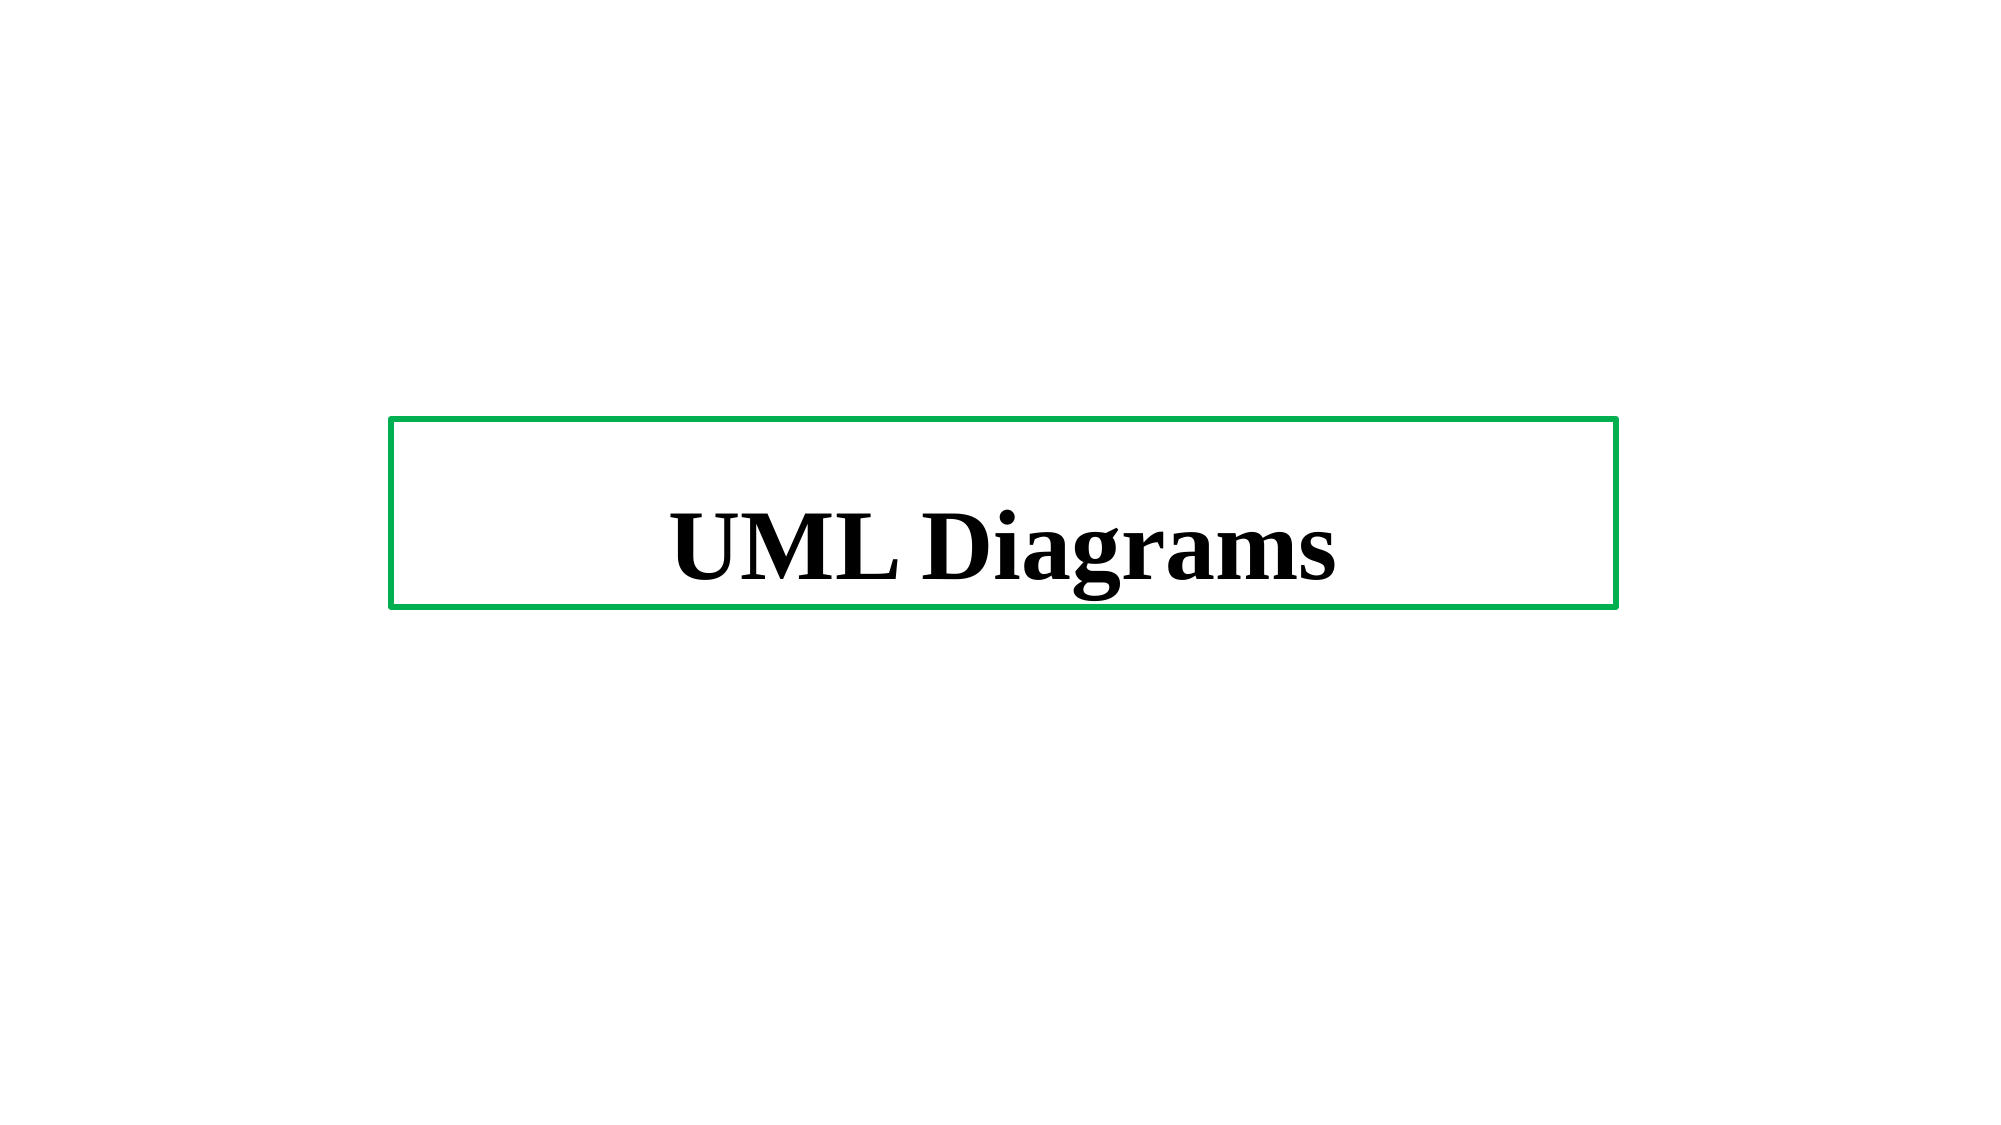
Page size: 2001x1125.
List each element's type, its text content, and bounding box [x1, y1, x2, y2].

text_box UML Diagrams [390, 419, 1616, 607]
